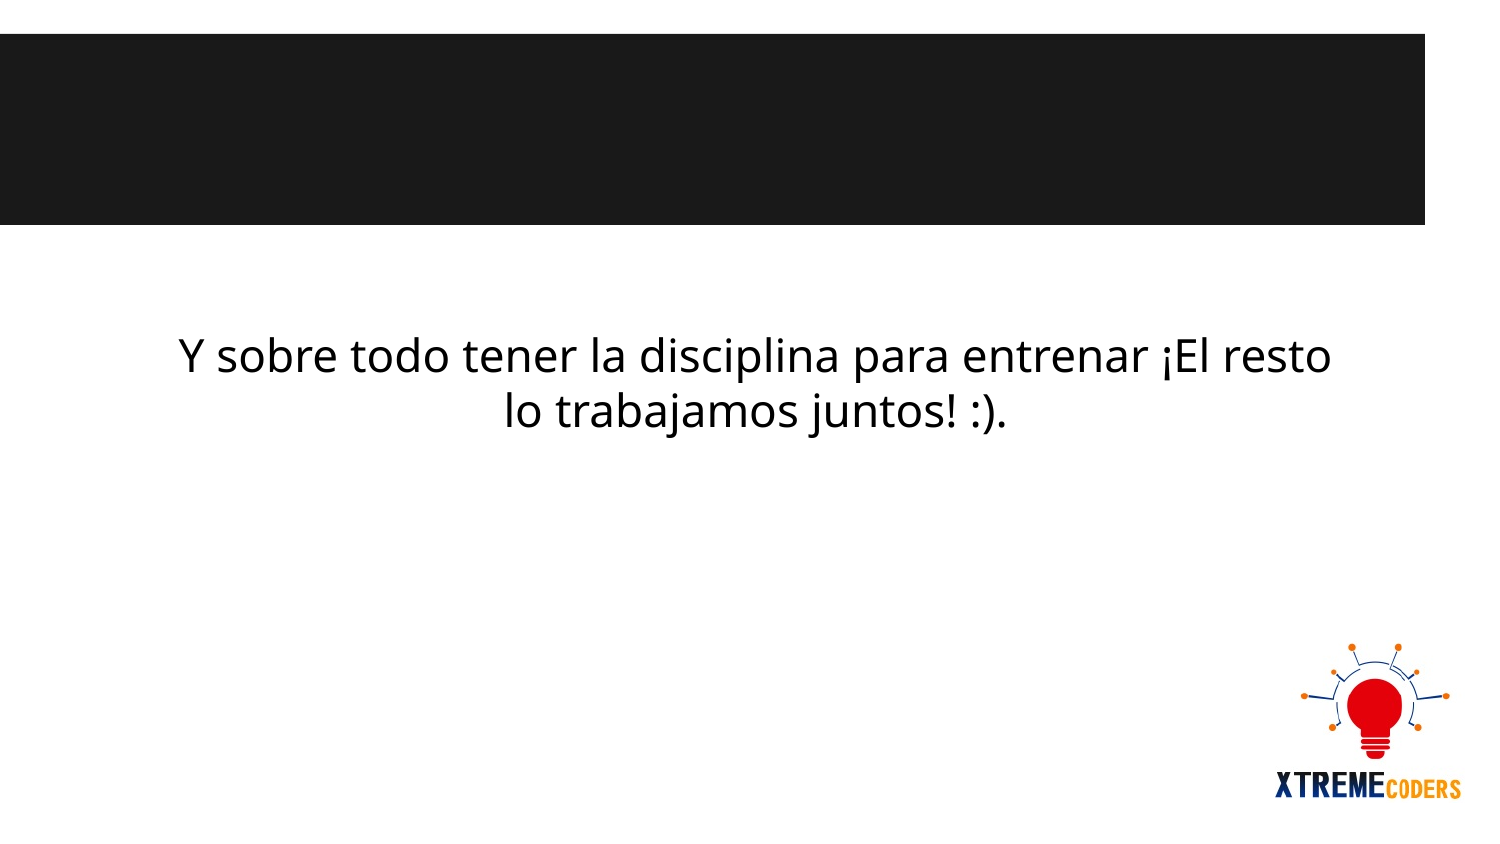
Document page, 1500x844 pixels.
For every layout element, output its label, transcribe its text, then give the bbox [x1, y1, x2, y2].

text_box Y sobre todo tener la disciplina para entrenar ¡El resto lo trabajamos juntos! :). [141, 318, 1370, 582]
picture [1275, 640, 1465, 804]
text_box [75, 33, 1425, 221]
text_box [94, 239, 1465, 808]
